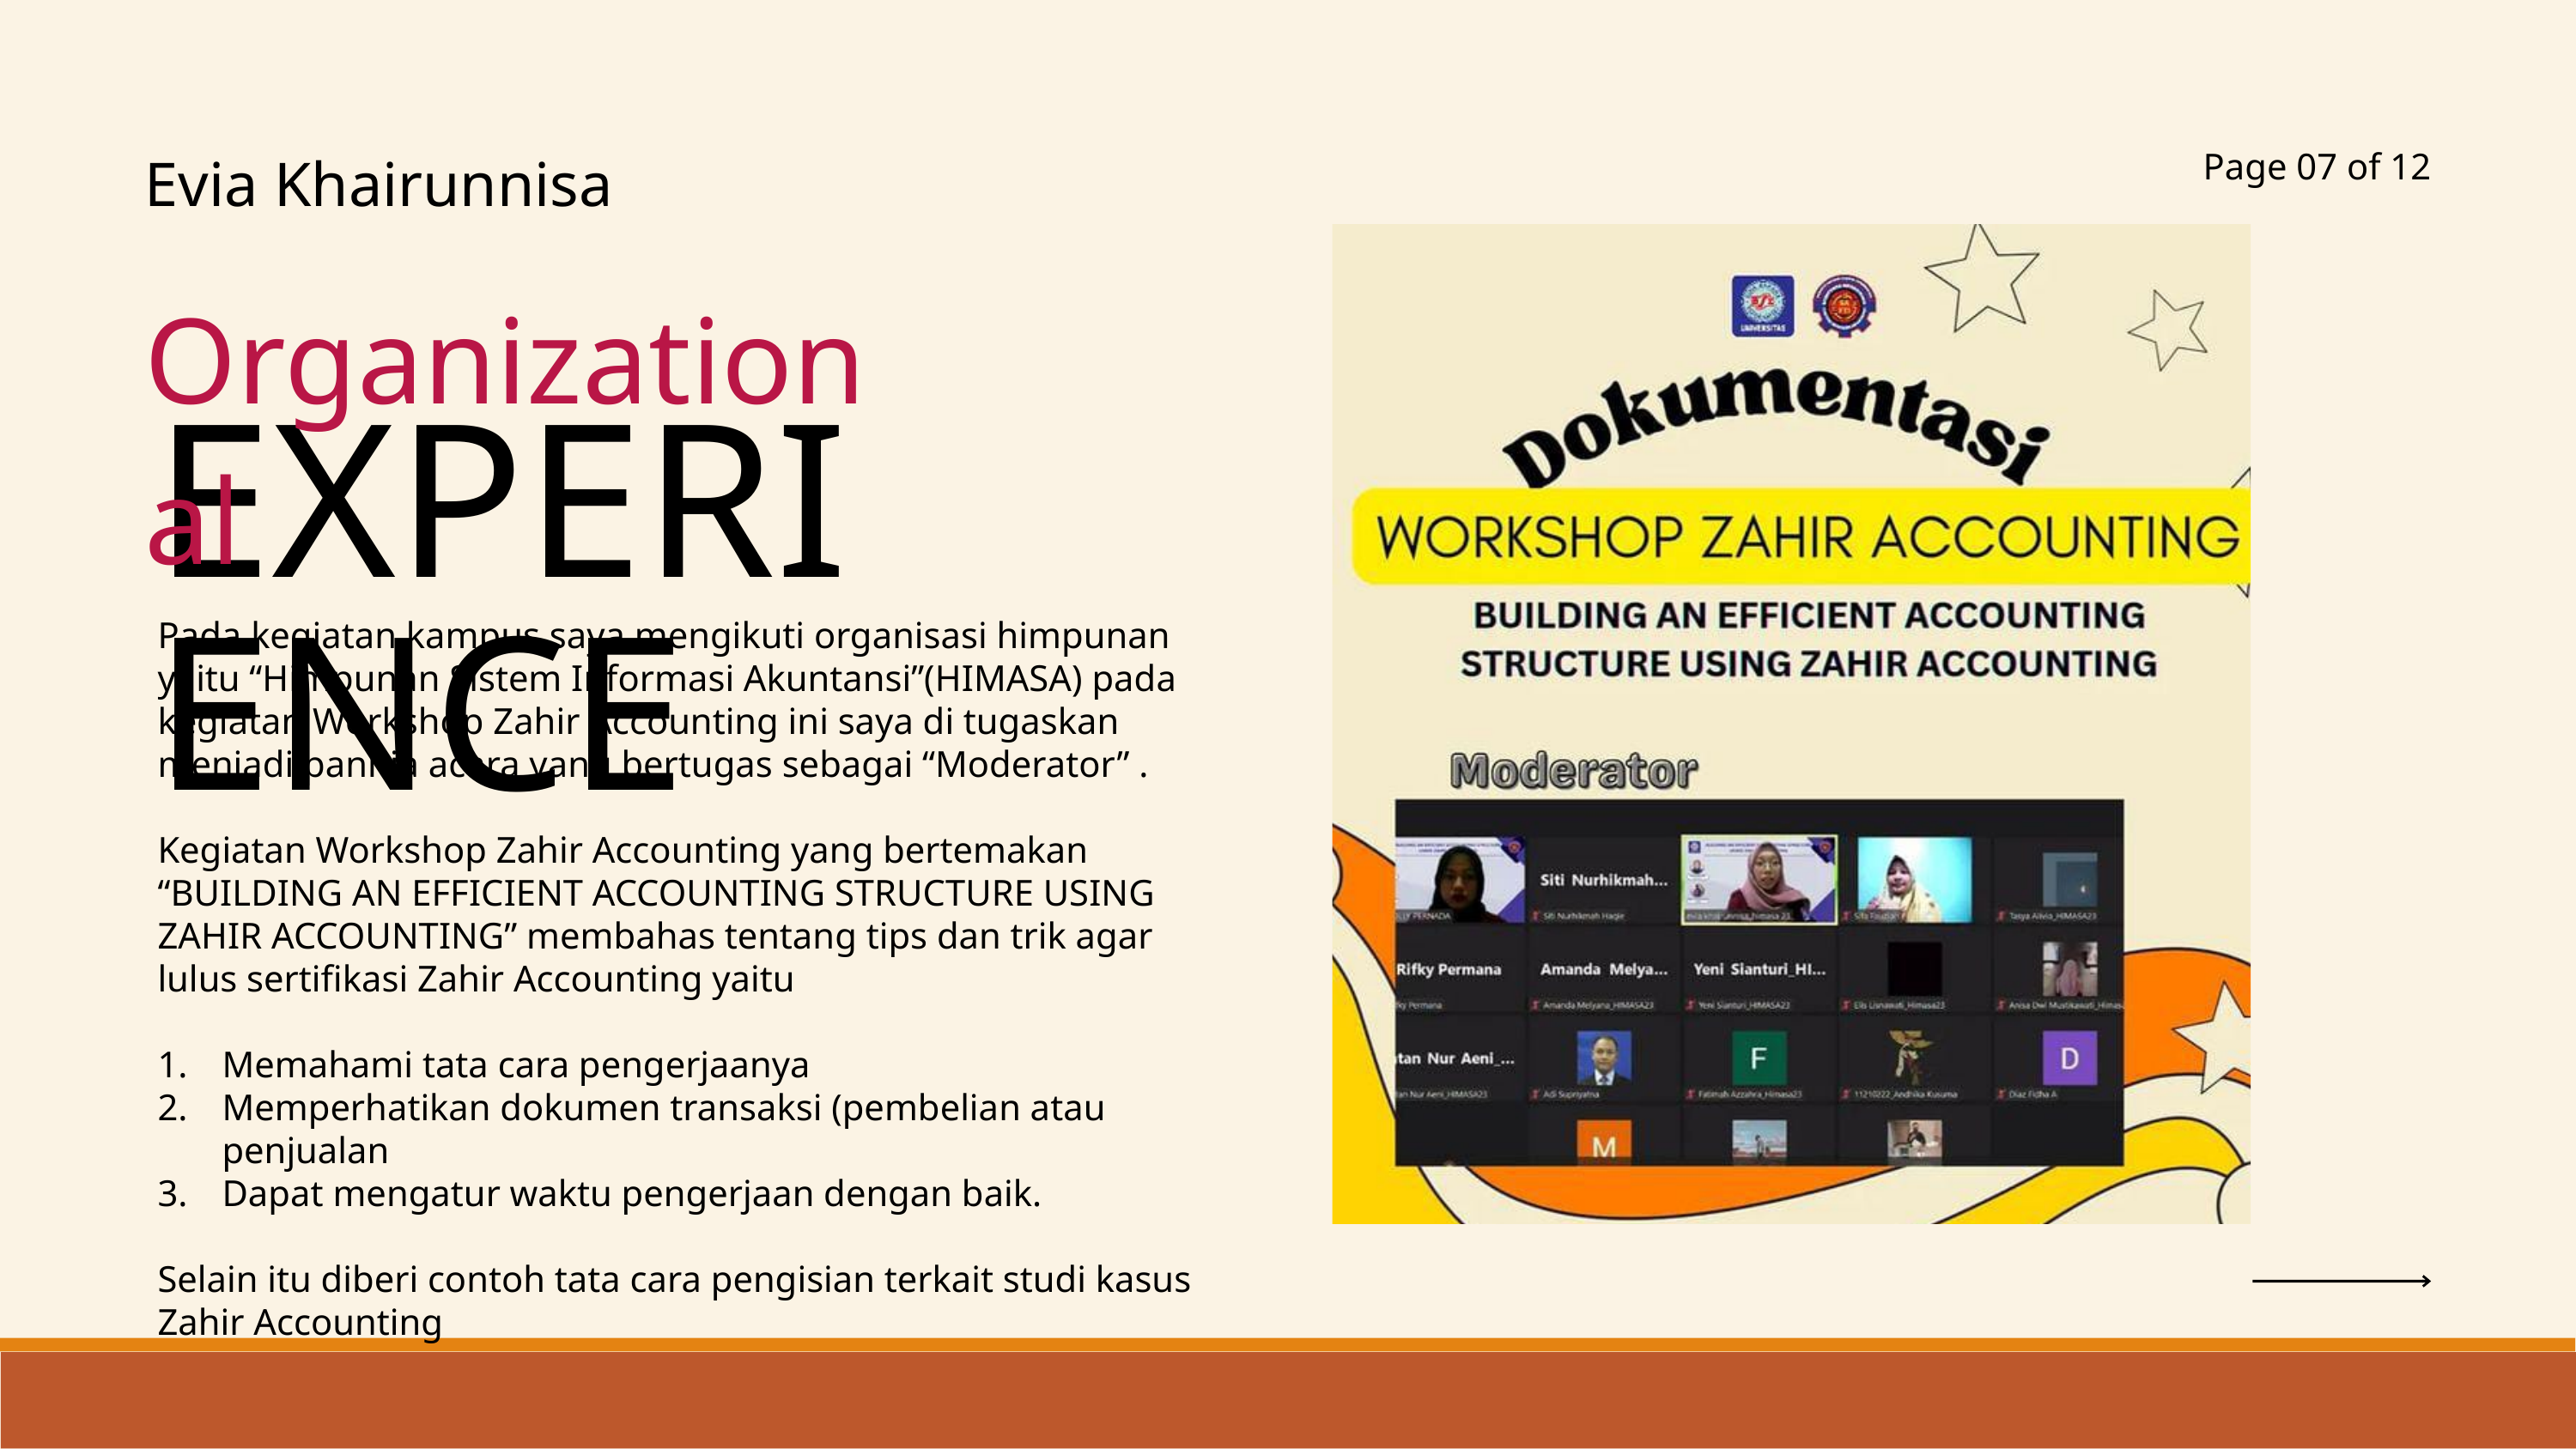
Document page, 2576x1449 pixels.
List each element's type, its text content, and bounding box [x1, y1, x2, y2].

text_box Organizational [144, 267, 886, 588]
text_box Evia Khairunnisa [144, 134, 896, 219]
text_box Page 07 of 12 [2151, 136, 2432, 187]
picture [1332, 224, 2251, 1224]
text_box EXPERIENCE [154, 407, 960, 606]
text_box [2252, 1275, 2432, 1288]
text_box Pada kegiatan kampus saya mengikuti organisasi himpunan yaitu “Himpunan Sistem Informasi Akuntansi”(HIMASA) pada kegiatan Workshop Zahir Accounting ini saya di tugaskan menjadi panitia acara yang bertugas sebagai “Moderator” . Kegiatan Workshop Zahir Accounting yang bertemakan “BUILDING AN EFFICIENT ACCOUNTING STRUCTURE USING ZAHIR ACCOUNTING” membahas tentang tips dan trik agar lulus sertifikasi Zahir Accounting yaitu Memahami tata cara pengerjaanya Memperhatikan dokumen transaksi (pembelian atau penjualan Dapat mengatur waktu pengerjaan dengan baik. Selain itu diberi contoh tata cara pengisian terkait studi kasus Zahir Accounting [144, 606, 1220, 1349]
